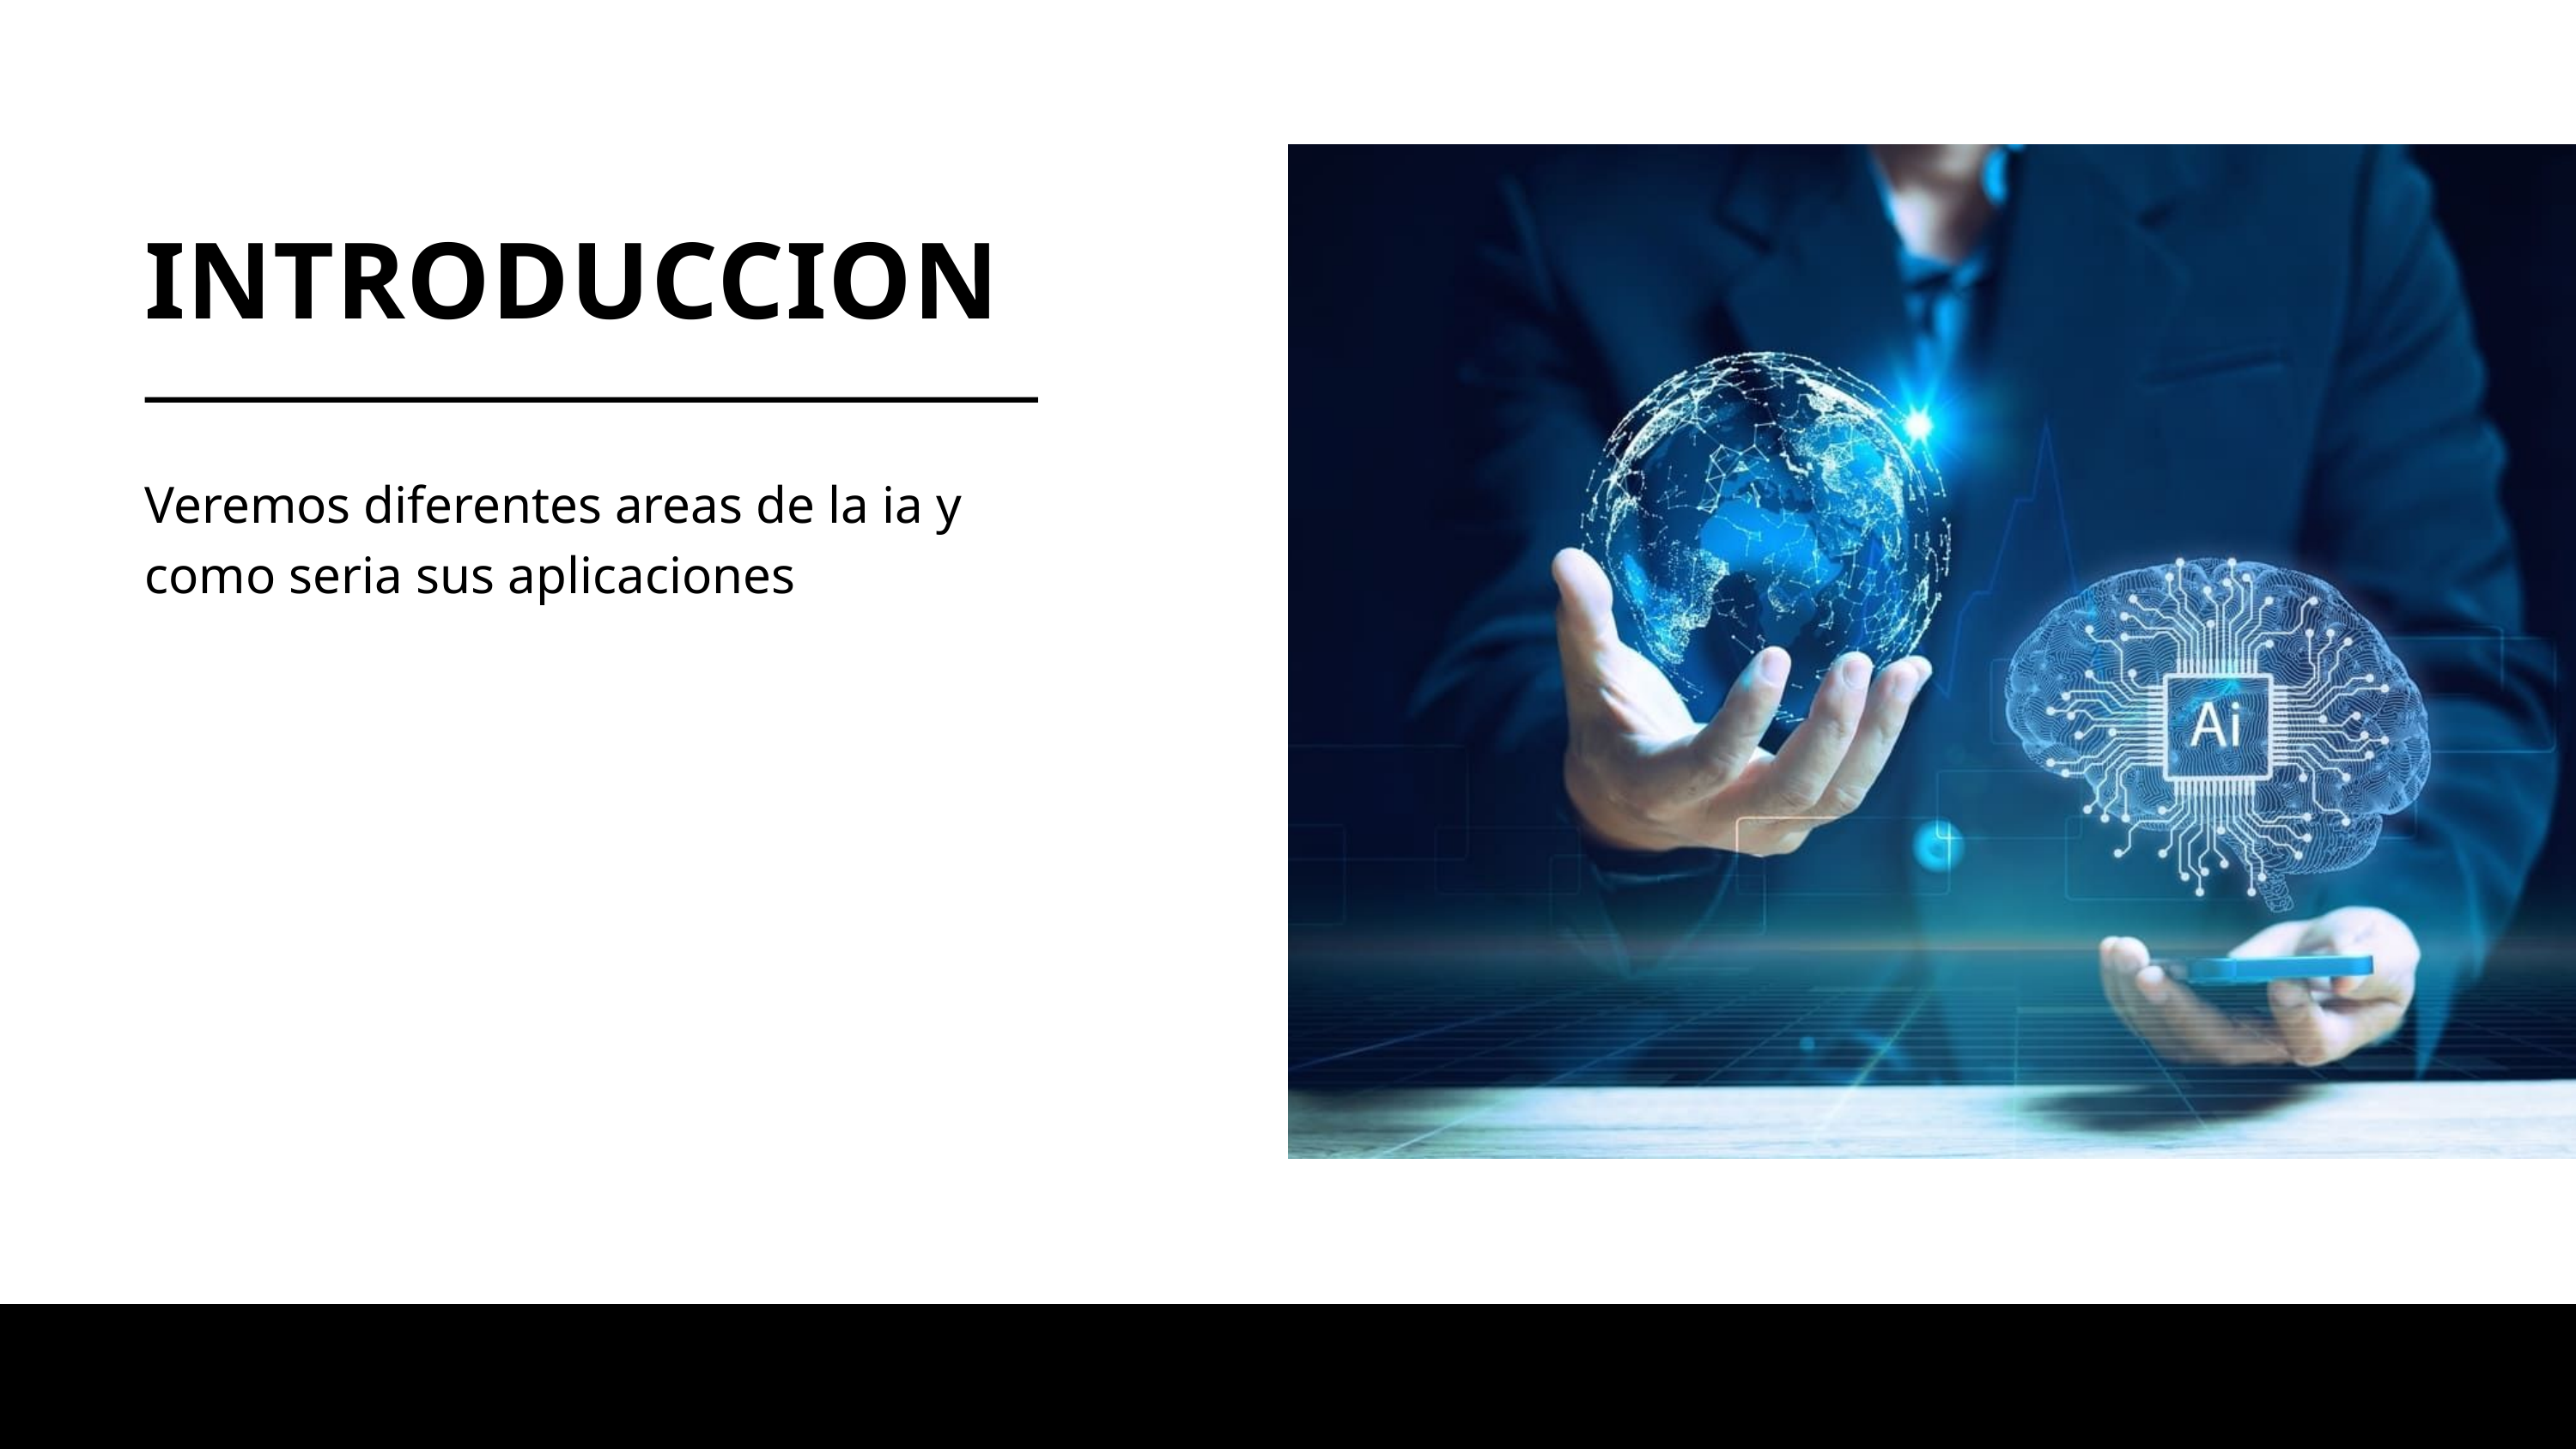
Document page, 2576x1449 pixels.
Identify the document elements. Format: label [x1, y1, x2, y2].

text_box [0, 1303, 2576, 1449]
text_box [144, 215, 1039, 598]
text_box [1287, 144, 2576, 1160]
